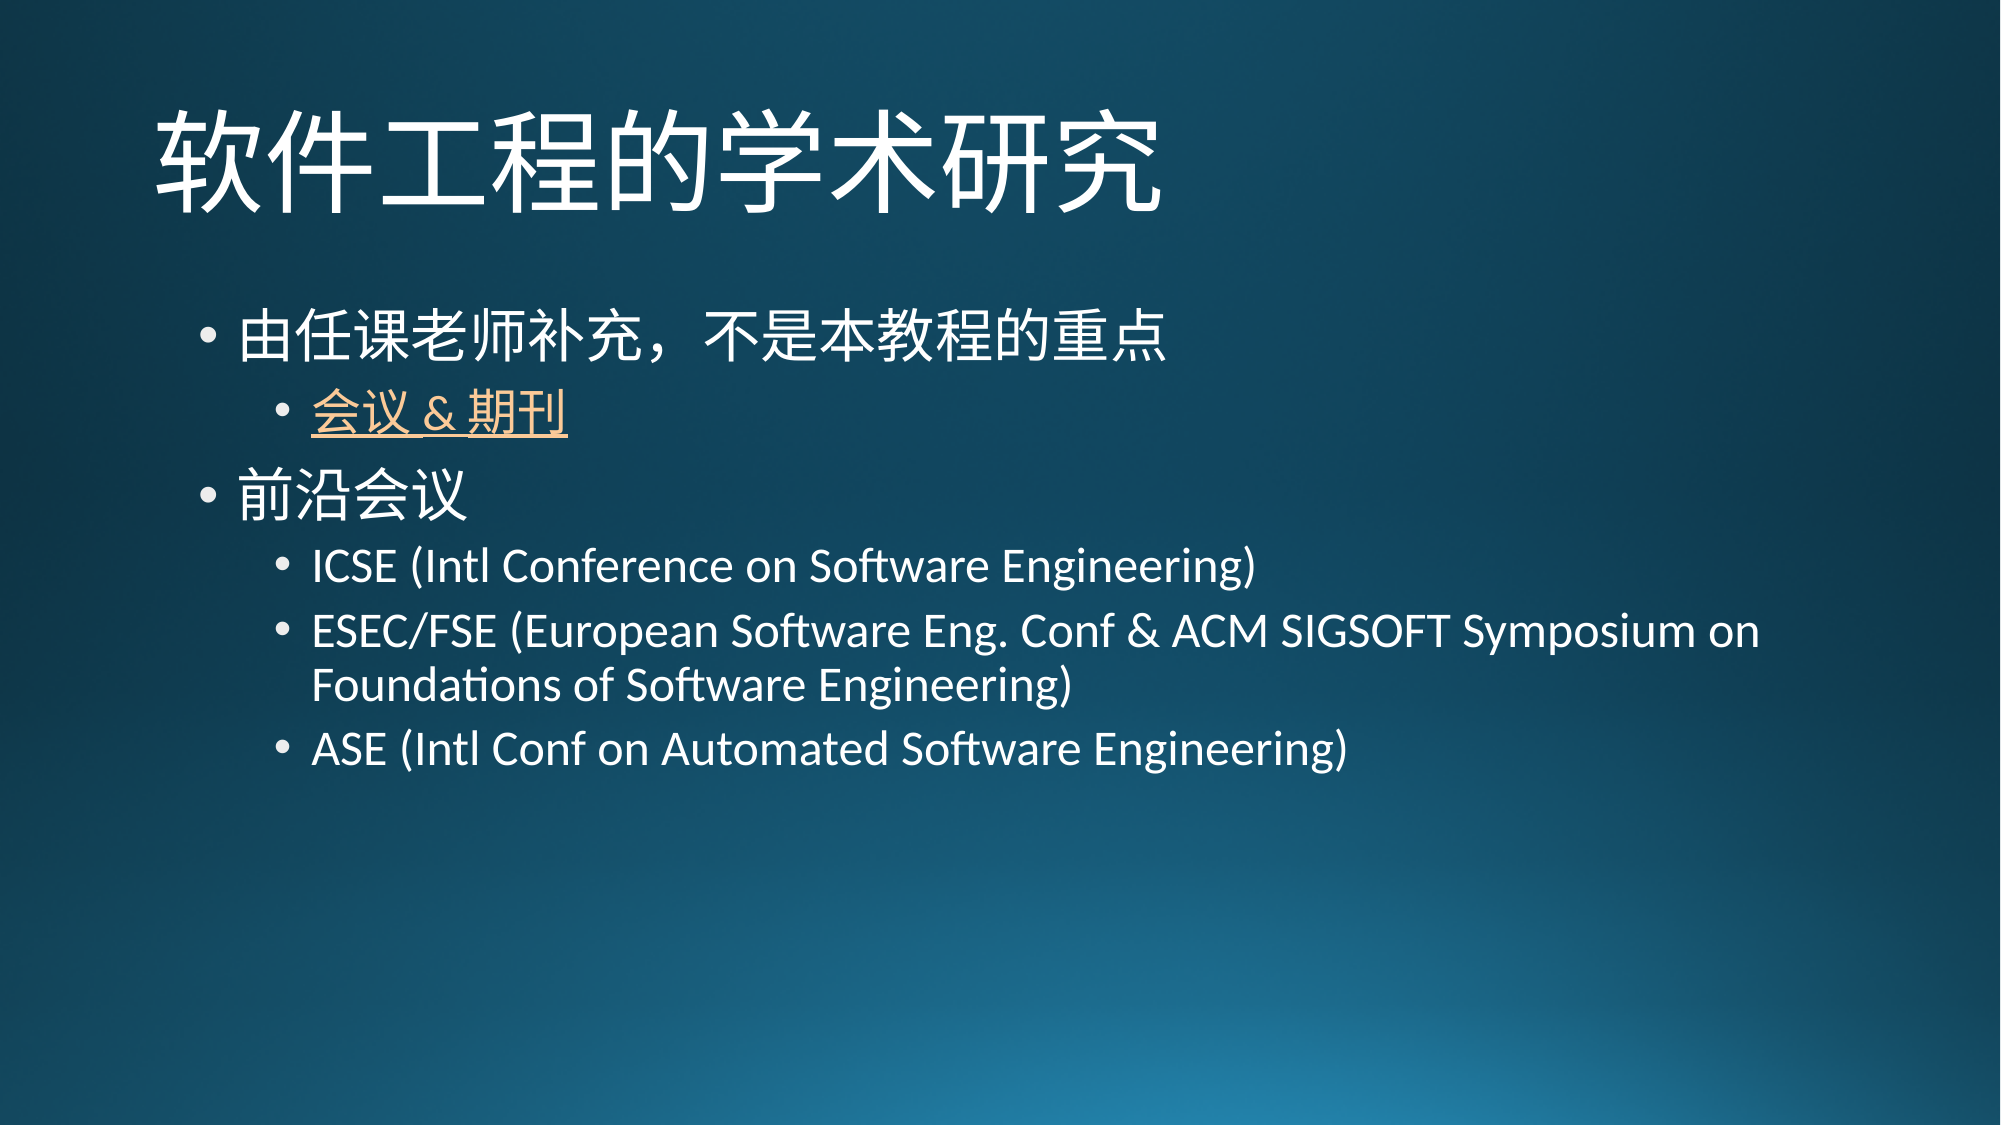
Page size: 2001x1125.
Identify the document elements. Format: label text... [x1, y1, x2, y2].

list 由任课老师补充，不是本教程的重点 会议 & 期刊 前沿会议 ICSE (Intl Conference on Software Engineering) ESEC/FSE (European Software Eng. Conf & ACM SIGSOFT Symposium on Foundations of Software Engineering) ASE (Intl Conf on Automated Software Engineering) [183, 299, 1863, 1014]
picture [0, 0, 2001, 1125]
title 软件工程的学术研究 [137, 59, 1863, 278]
